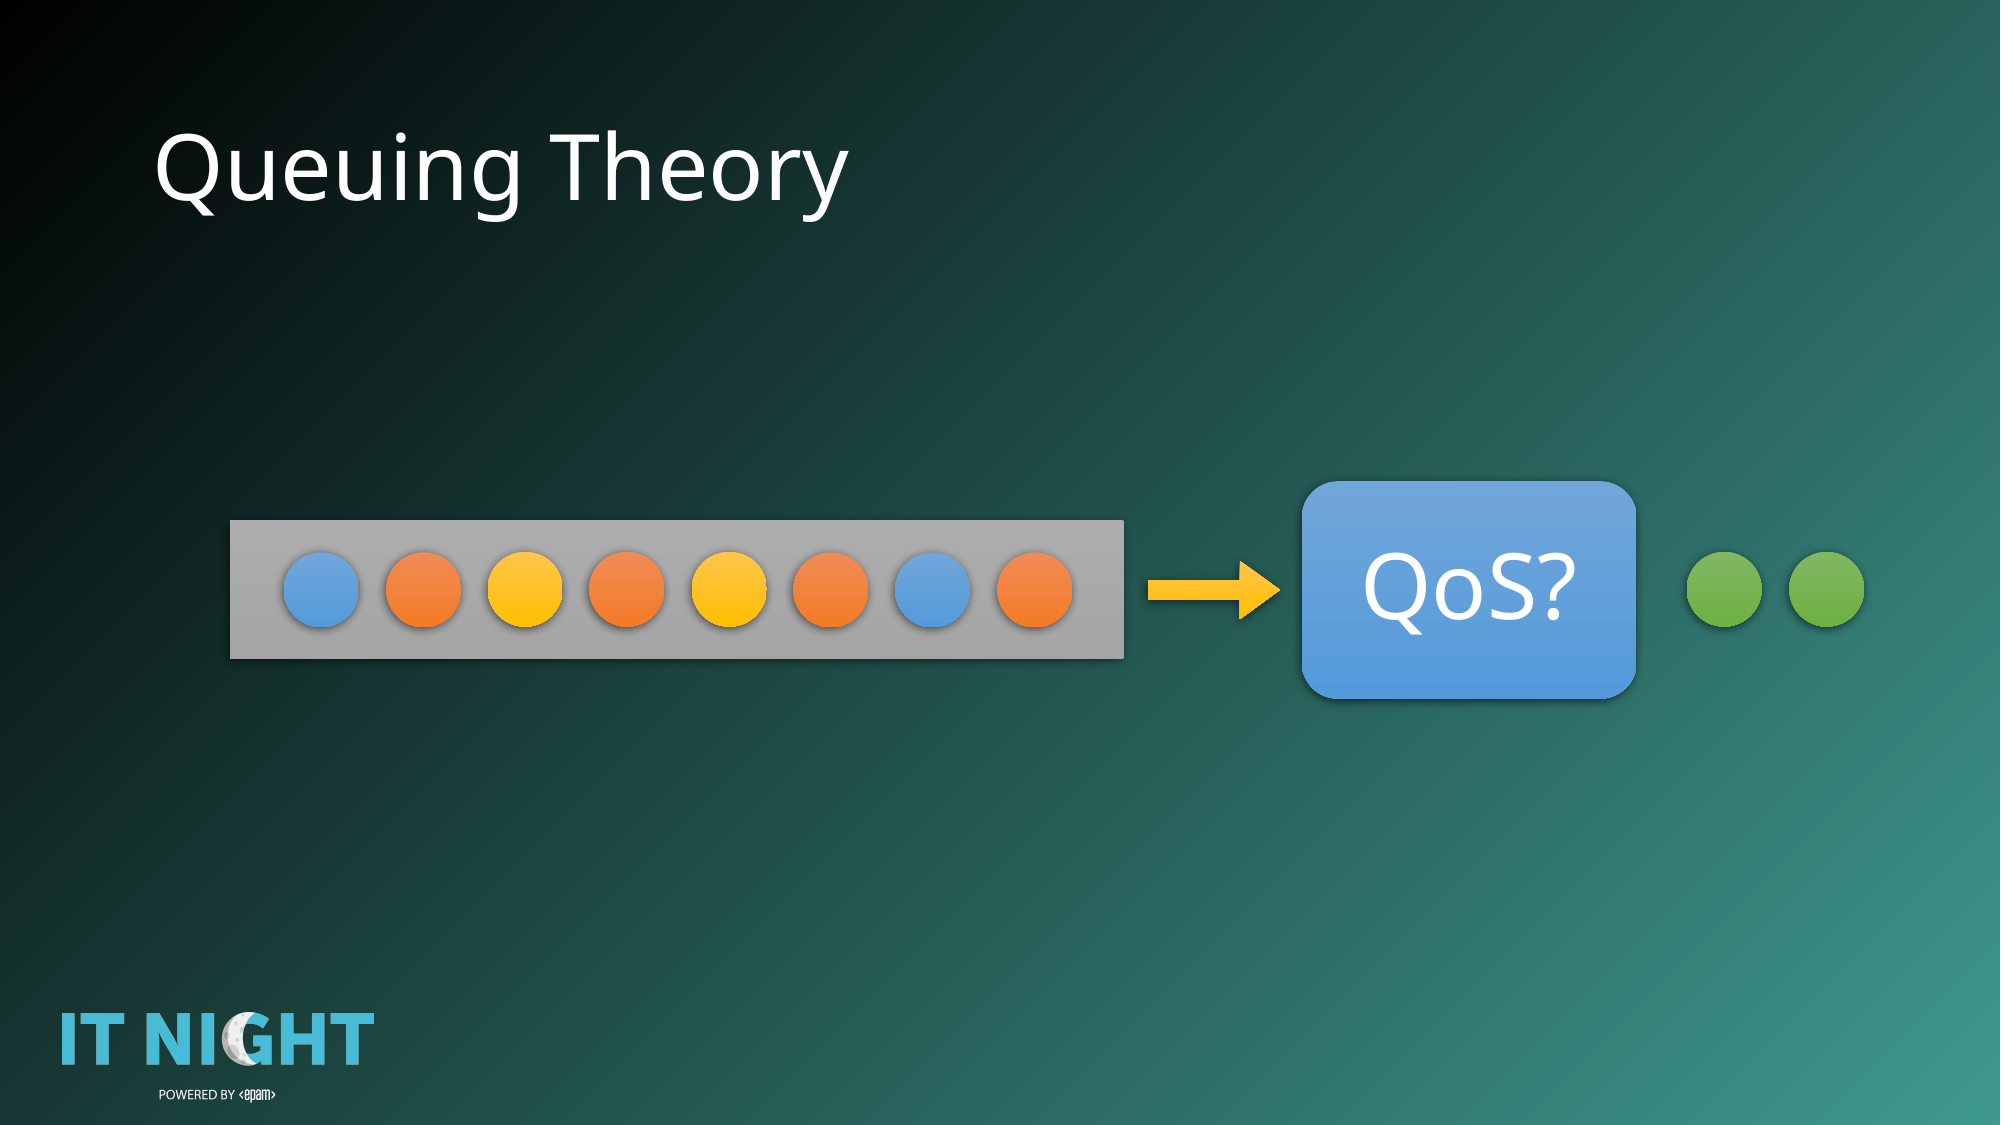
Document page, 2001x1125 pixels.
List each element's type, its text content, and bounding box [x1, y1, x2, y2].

text_box [691, 551, 767, 627]
text_box [230, 520, 1124, 659]
text_box [386, 552, 462, 628]
text_box [1789, 551, 1865, 627]
text_box [1148, 580, 1225, 600]
text_box [283, 552, 359, 628]
text_box [894, 552, 970, 628]
text_box [793, 552, 869, 628]
text_box [589, 551, 665, 627]
text_box [487, 551, 563, 627]
picture [62, 1012, 374, 1103]
text_box [1686, 551, 1762, 627]
text_box QoS? [1225, 481, 1713, 699]
text_box [997, 552, 1073, 628]
title Queuing Theory [137, 61, 1863, 279]
